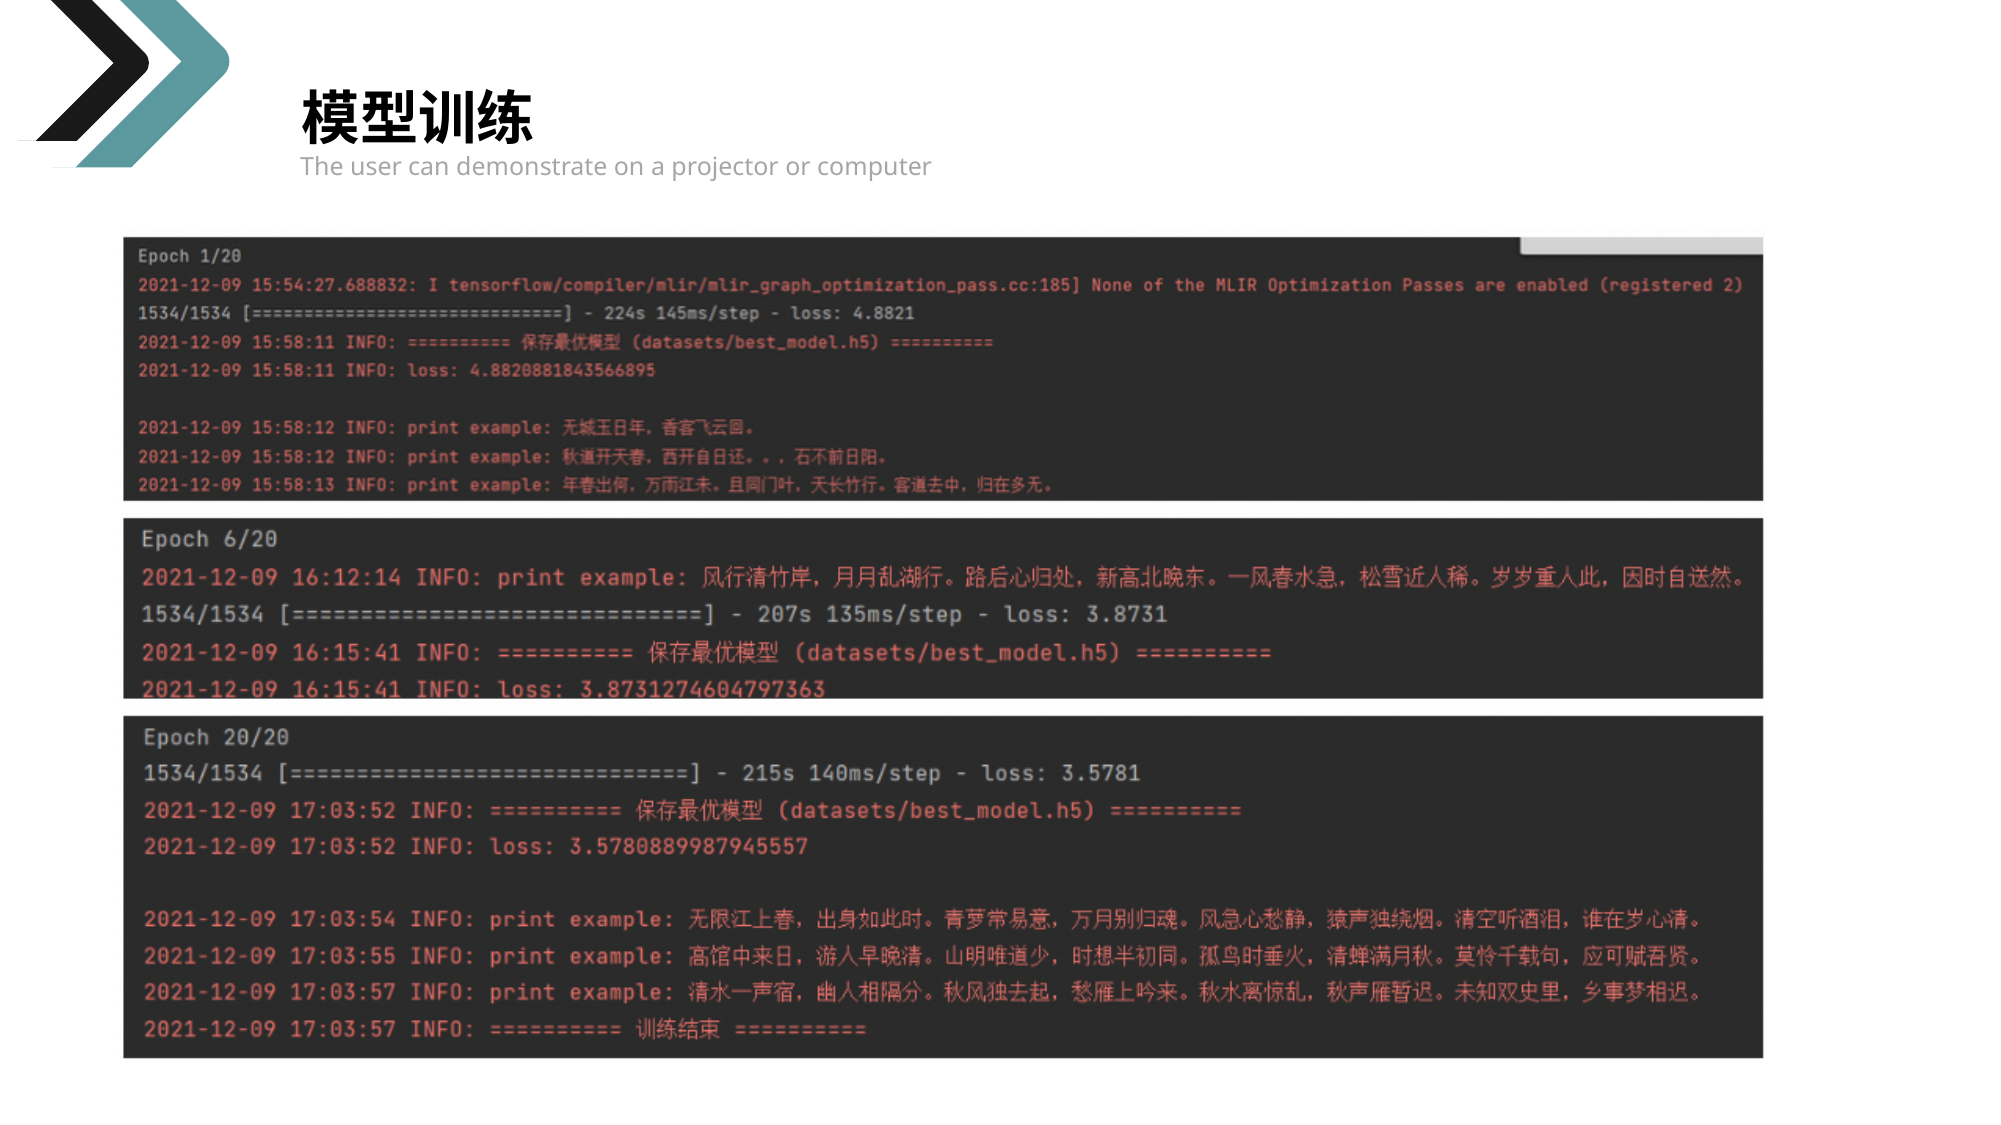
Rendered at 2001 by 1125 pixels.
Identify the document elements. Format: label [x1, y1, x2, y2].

text_box [51, 0, 231, 169]
text_box [17, 0, 151, 142]
text_box [285, 73, 1116, 189]
picture [119, 228, 1765, 1060]
